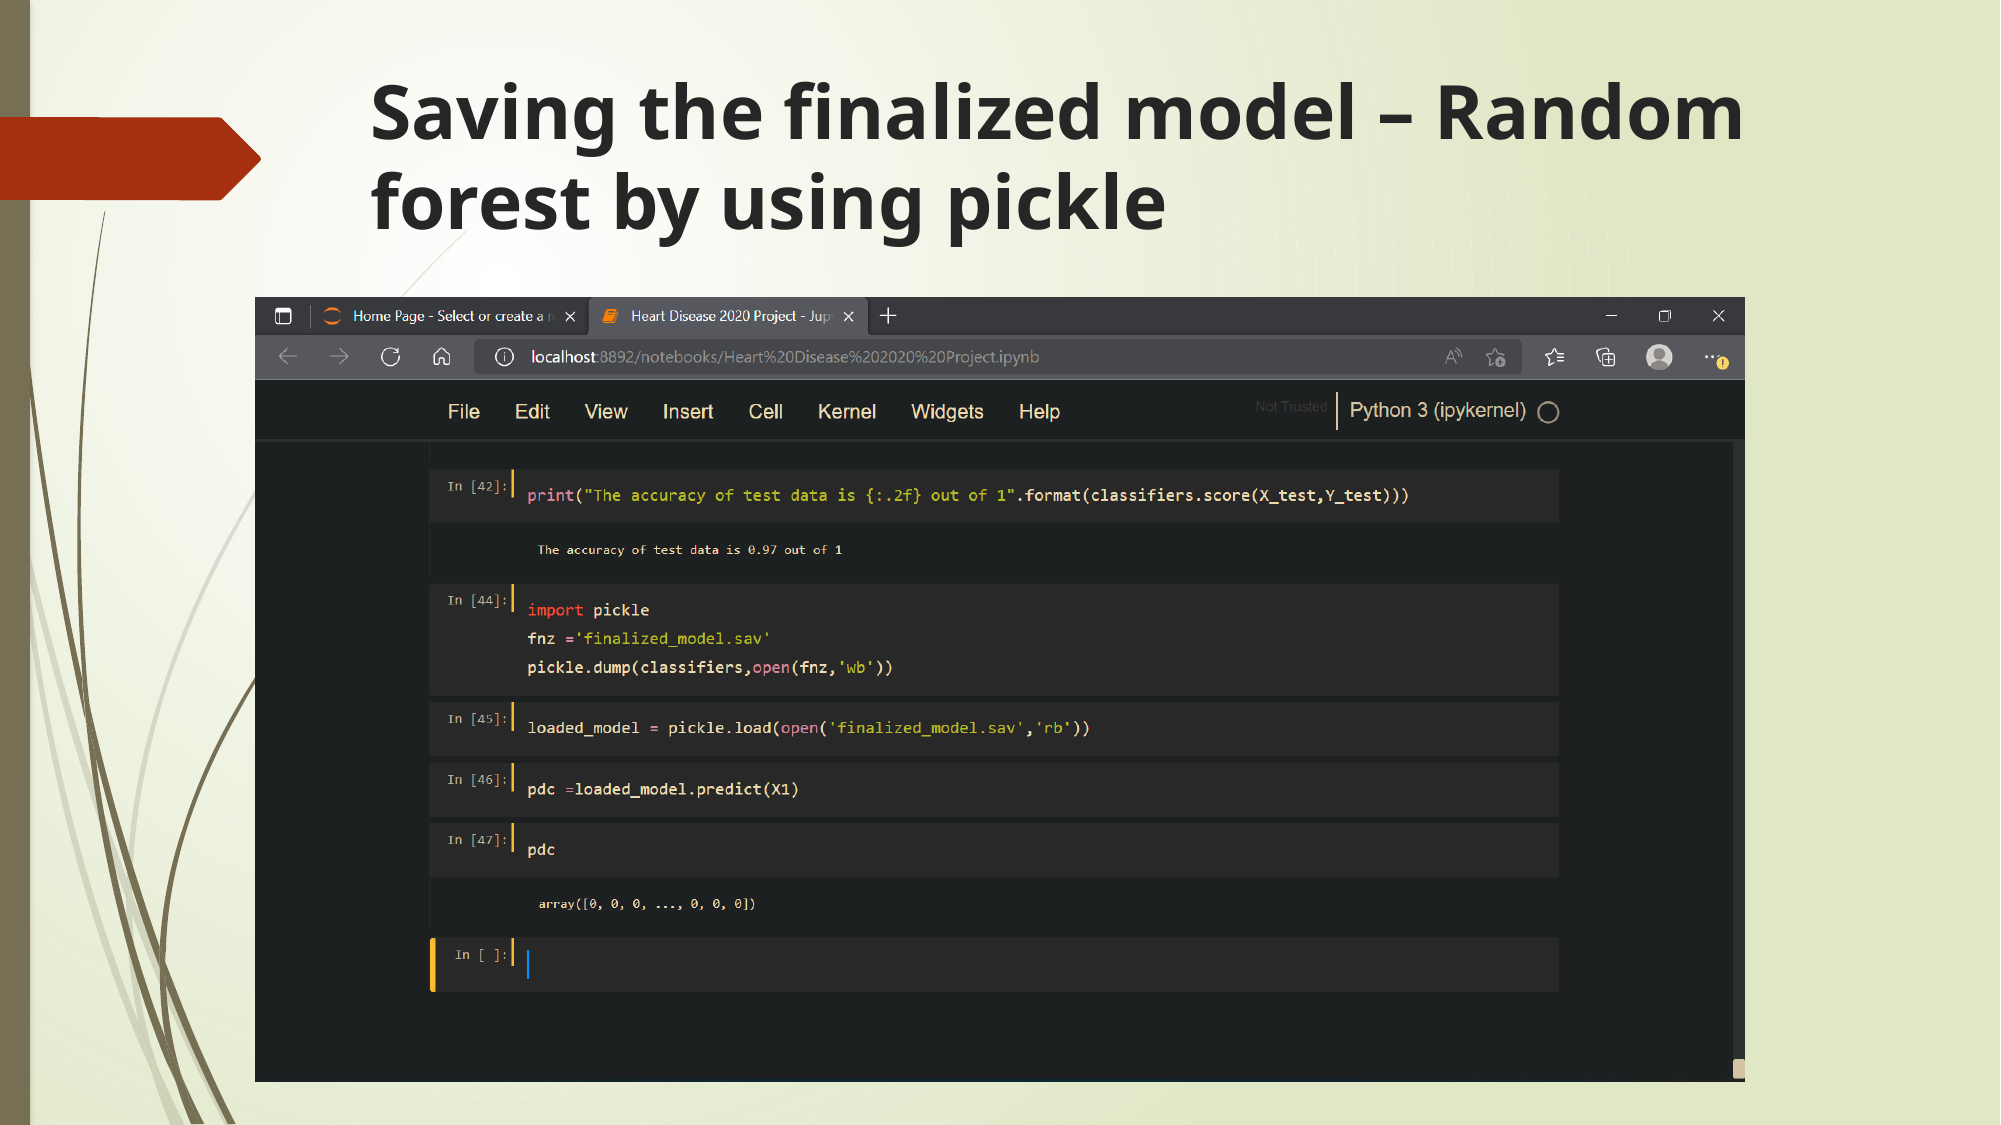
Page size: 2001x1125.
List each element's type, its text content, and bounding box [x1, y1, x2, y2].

picture [255, 296, 1745, 1083]
title Saving the finalized model – Random forest by using pickle [355, 56, 1845, 263]
